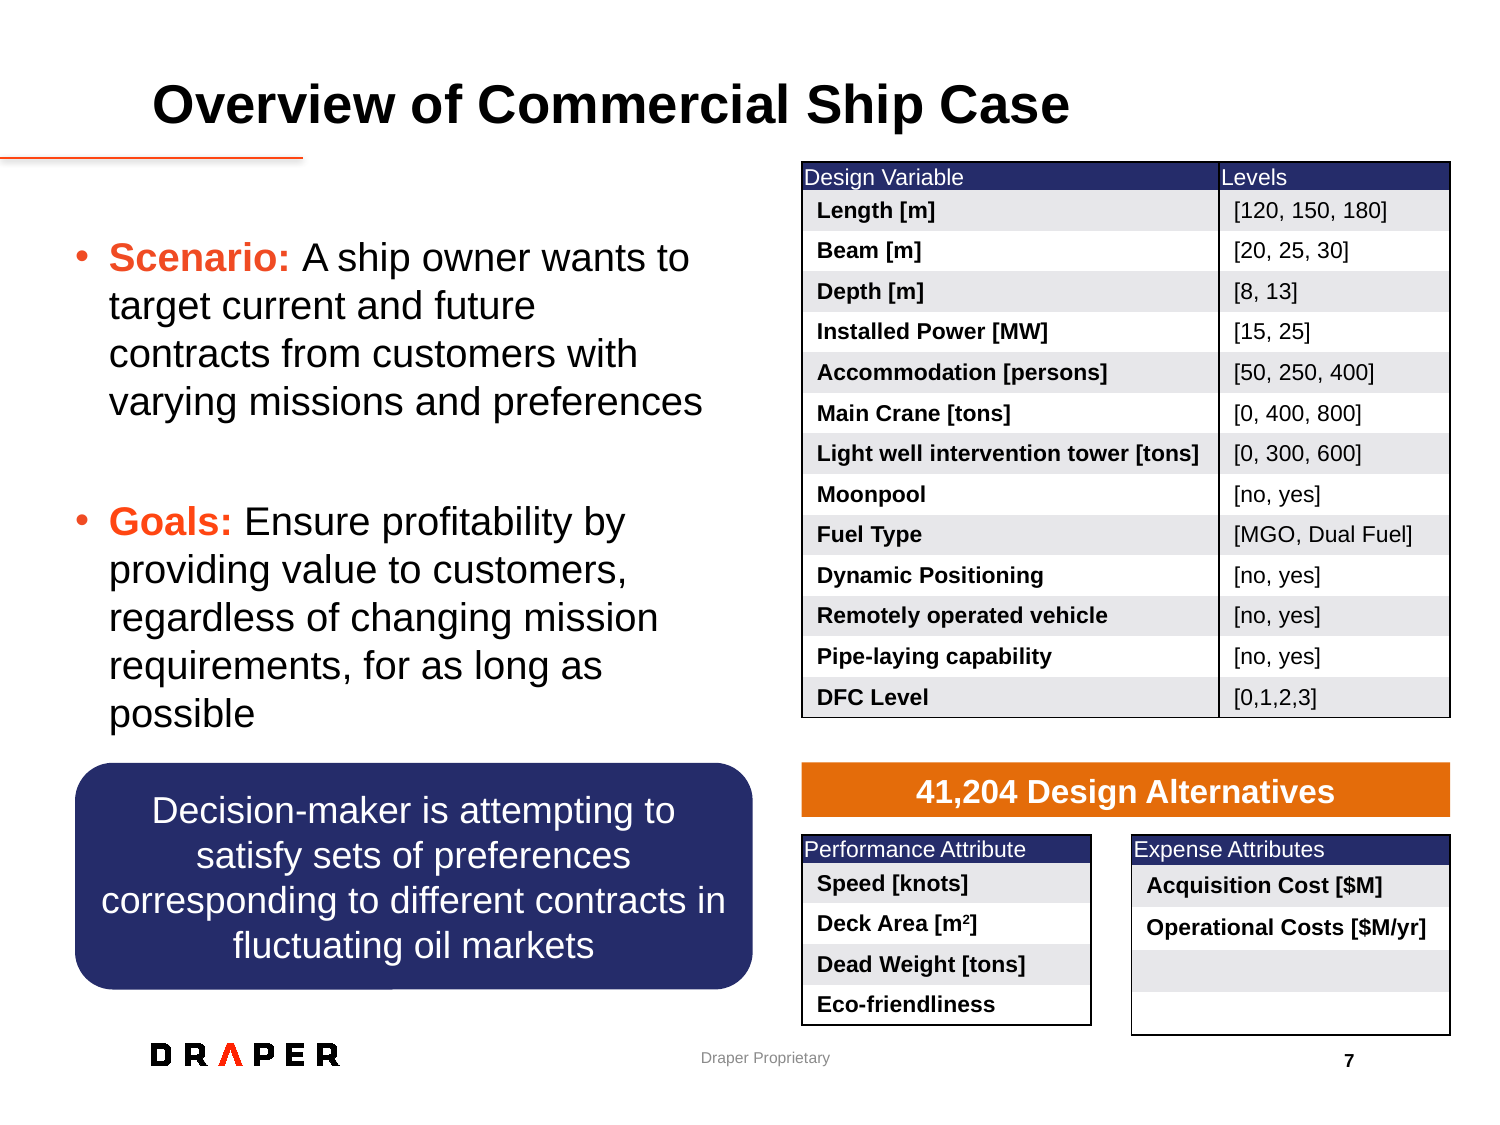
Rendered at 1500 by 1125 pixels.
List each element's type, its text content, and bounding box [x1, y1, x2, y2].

table_cell Deck Area [m2] [803, 903, 1090, 944]
slide_number 7 [1292, 1040, 1370, 1101]
table_cell Dynamic Positioning [803, 555, 1218, 596]
table_cell [15, 25] [1220, 312, 1449, 352]
table_cell Installed Power [MW] [803, 312, 1218, 352]
table_cell Depth [m] [803, 271, 1218, 312]
table_cell [120, 150, 180] [1220, 190, 1449, 231]
list Scenario: A ship owner wants to target current and future contracts from customers with varying missions and preferences Goals: Ensure profitability by providing value to customers, regardless of changing mission requirements, for as long as possible [75, 224, 720, 763]
table_cell Operational Costs [$M/yr] [1132, 907, 1449, 950]
table_cell [0, 400, 800] [1220, 393, 1449, 433]
table_cell [50, 250, 400] [1220, 352, 1449, 393]
table_cell Main Crane [tons] [803, 393, 1218, 433]
table_cell [1132, 992, 1449, 1034]
table_header Levels [1220, 163, 1449, 190]
table_cell [no, yes] [1220, 474, 1449, 515]
table_cell Moonpool [803, 474, 1218, 515]
table_header Design Variable [803, 163, 1218, 190]
text_box 41,204 Design Alternatives [801, 762, 1451, 817]
table_cell [0, 300, 600] [1220, 433, 1449, 474]
table_cell [20, 25, 30] [1220, 231, 1449, 271]
table_cell [8, 13] [1220, 271, 1449, 312]
table_cell Length [m] [803, 190, 1218, 231]
table_cell Dead Weight [tons] [803, 944, 1090, 985]
table_cell Pipe-laying capability [803, 636, 1218, 677]
table_cell [0,1,2,3] [1220, 677, 1449, 717]
table_header Expense Attributes [1132, 836, 1449, 865]
table_cell Acquisition Cost [$M] [1132, 865, 1449, 907]
table_cell Speed [knots] [803, 863, 1090, 903]
table_cell Remotely operated vehicle [803, 596, 1218, 636]
table_cell Accommodation [persons] [803, 352, 1218, 393]
table_cell [no, yes] [1220, 636, 1449, 677]
footer Draper Proprietary [404, 1027, 1127, 1088]
table_cell [no, yes] [1220, 555, 1449, 596]
table_cell Fuel Type [803, 515, 1218, 555]
table_cell [1132, 950, 1449, 992]
text_box Decision-maker is attempting to satisfy sets of preferences corresponding to different contracts in fluctuating oil markets [75, 762, 753, 990]
table_cell Eco-friendliness [803, 985, 1090, 1024]
table_header Performance Attribute [803, 836, 1090, 863]
table_cell [MGO, Dual Fuel] [1220, 515, 1449, 555]
table_cell Light well intervention tower [tons] [803, 433, 1218, 474]
title Overview of Commercial Ship Case [152, 7, 1427, 196]
table_cell [no, yes] [1220, 596, 1449, 636]
table_cell DFC Level [803, 677, 1218, 717]
table_cell Beam [m] [803, 231, 1218, 271]
